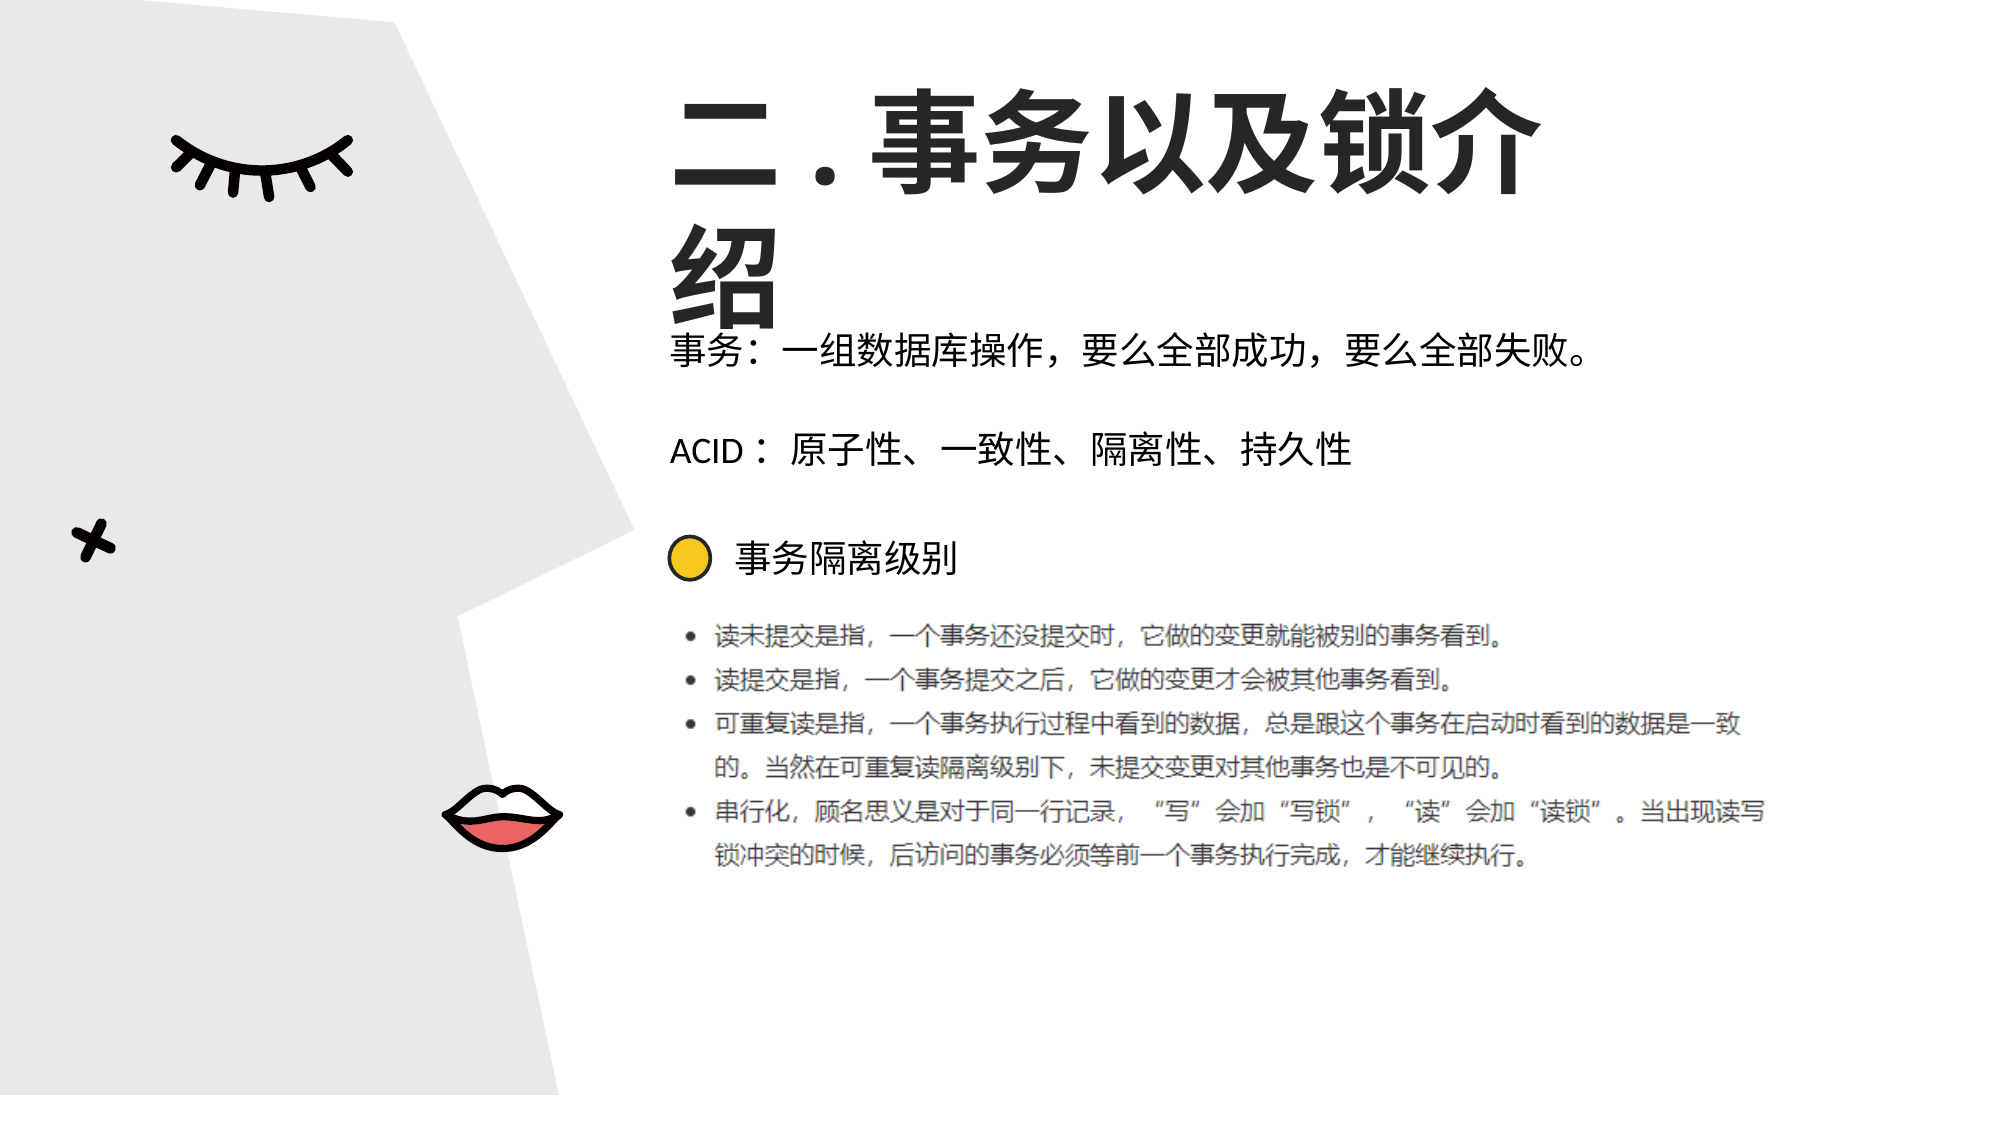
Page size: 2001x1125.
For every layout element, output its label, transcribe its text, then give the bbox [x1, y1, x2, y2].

text_box 事务：一组数据库操作，要么全部成功，要么全部失败。 [654, 319, 1656, 380]
text_box 二.事务以及锁介绍 [655, 64, 1624, 319]
text_box ACID：原子性、一致性、隔离性、持久性 [654, 418, 1559, 479]
picture [71, 518, 116, 563]
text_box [0, 0, 635, 1095]
picture [441, 784, 564, 853]
text_box [668, 535, 712, 581]
picture [669, 588, 1790, 906]
text_box 事务隔离级别 [719, 527, 1170, 588]
